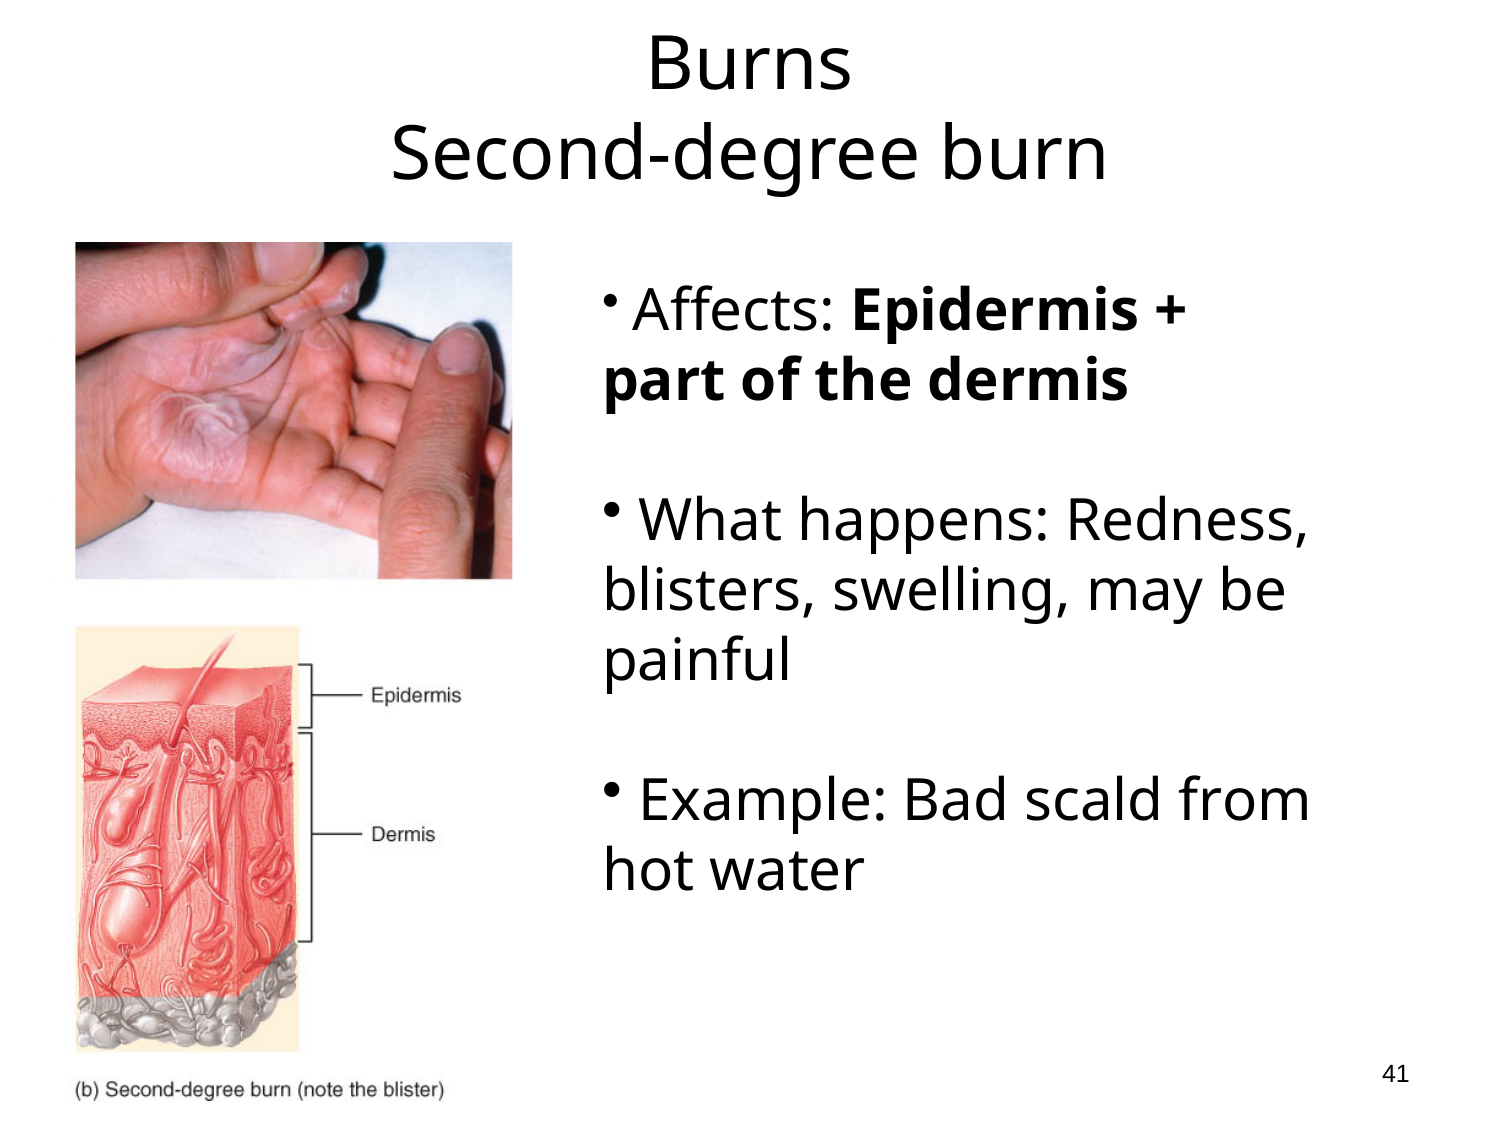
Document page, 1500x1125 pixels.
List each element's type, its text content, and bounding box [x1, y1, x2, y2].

slide_number 41 [1074, 1042, 1425, 1103]
picture [49, 241, 513, 1102]
text_box Affects: Epidermis + part of the dermis What happens: Redness, blisters, swelling, may be painful Example: Bad scald from hot water [587, 264, 1341, 970]
title Burns Second-degree burn [75, 11, 1425, 199]
